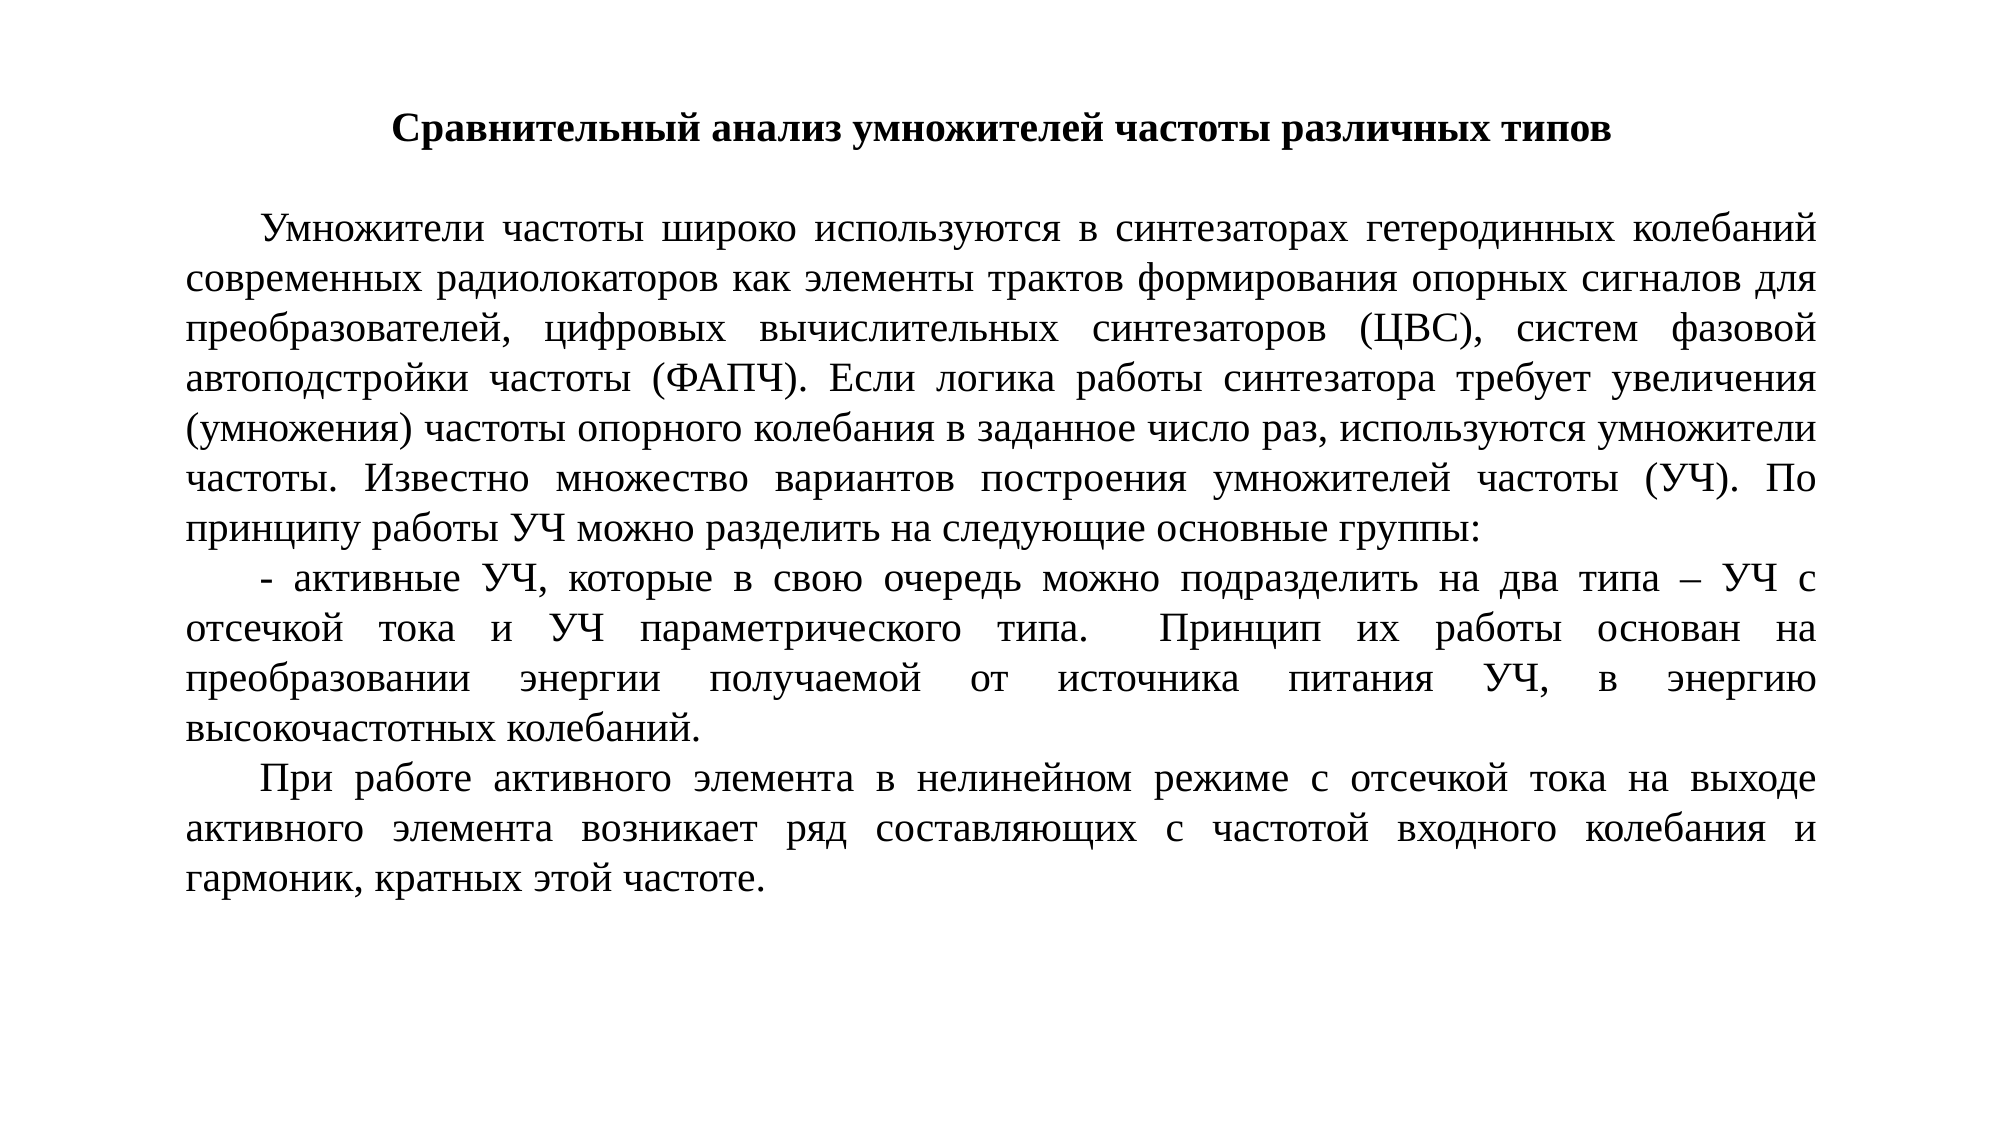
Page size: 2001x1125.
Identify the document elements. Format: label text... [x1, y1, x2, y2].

text_box Сравнительный анализ умножителей частоты различных типов Умножители частоты широко используются в синтезаторах гетеродинных колебаний современных радиолокаторов как элементы трактов формирования опорных сигналов для преобразователей, цифровых вычислительных синтезаторов (ЦВС), систем фазовой автоподстройки частоты (ФАПЧ). Если логика работы синтезатора требует увеличения (умножения) частоты опорного колебания в заданное число раз, используются умножители частоты. Известно множество вариантов построения умножителей частоты (УЧ). По принципу работы УЧ можно разделить на следующие основные группы: - активные УЧ, которые в свою очередь можно подразделить на два типа – УЧ с отсечкой тока и УЧ параметрического типа. Принцип их работы основан на преобразовании энергии получаемой от источника питания УЧ, в энергию высокочастотных колебаний. При работе активного элемента в нелинейном режиме с отсечкой тока на выходе активного элемента возникает ряд составляющих с частотой входного колебания и гармоник, кратных этой частоте. [170, 91, 1833, 907]
